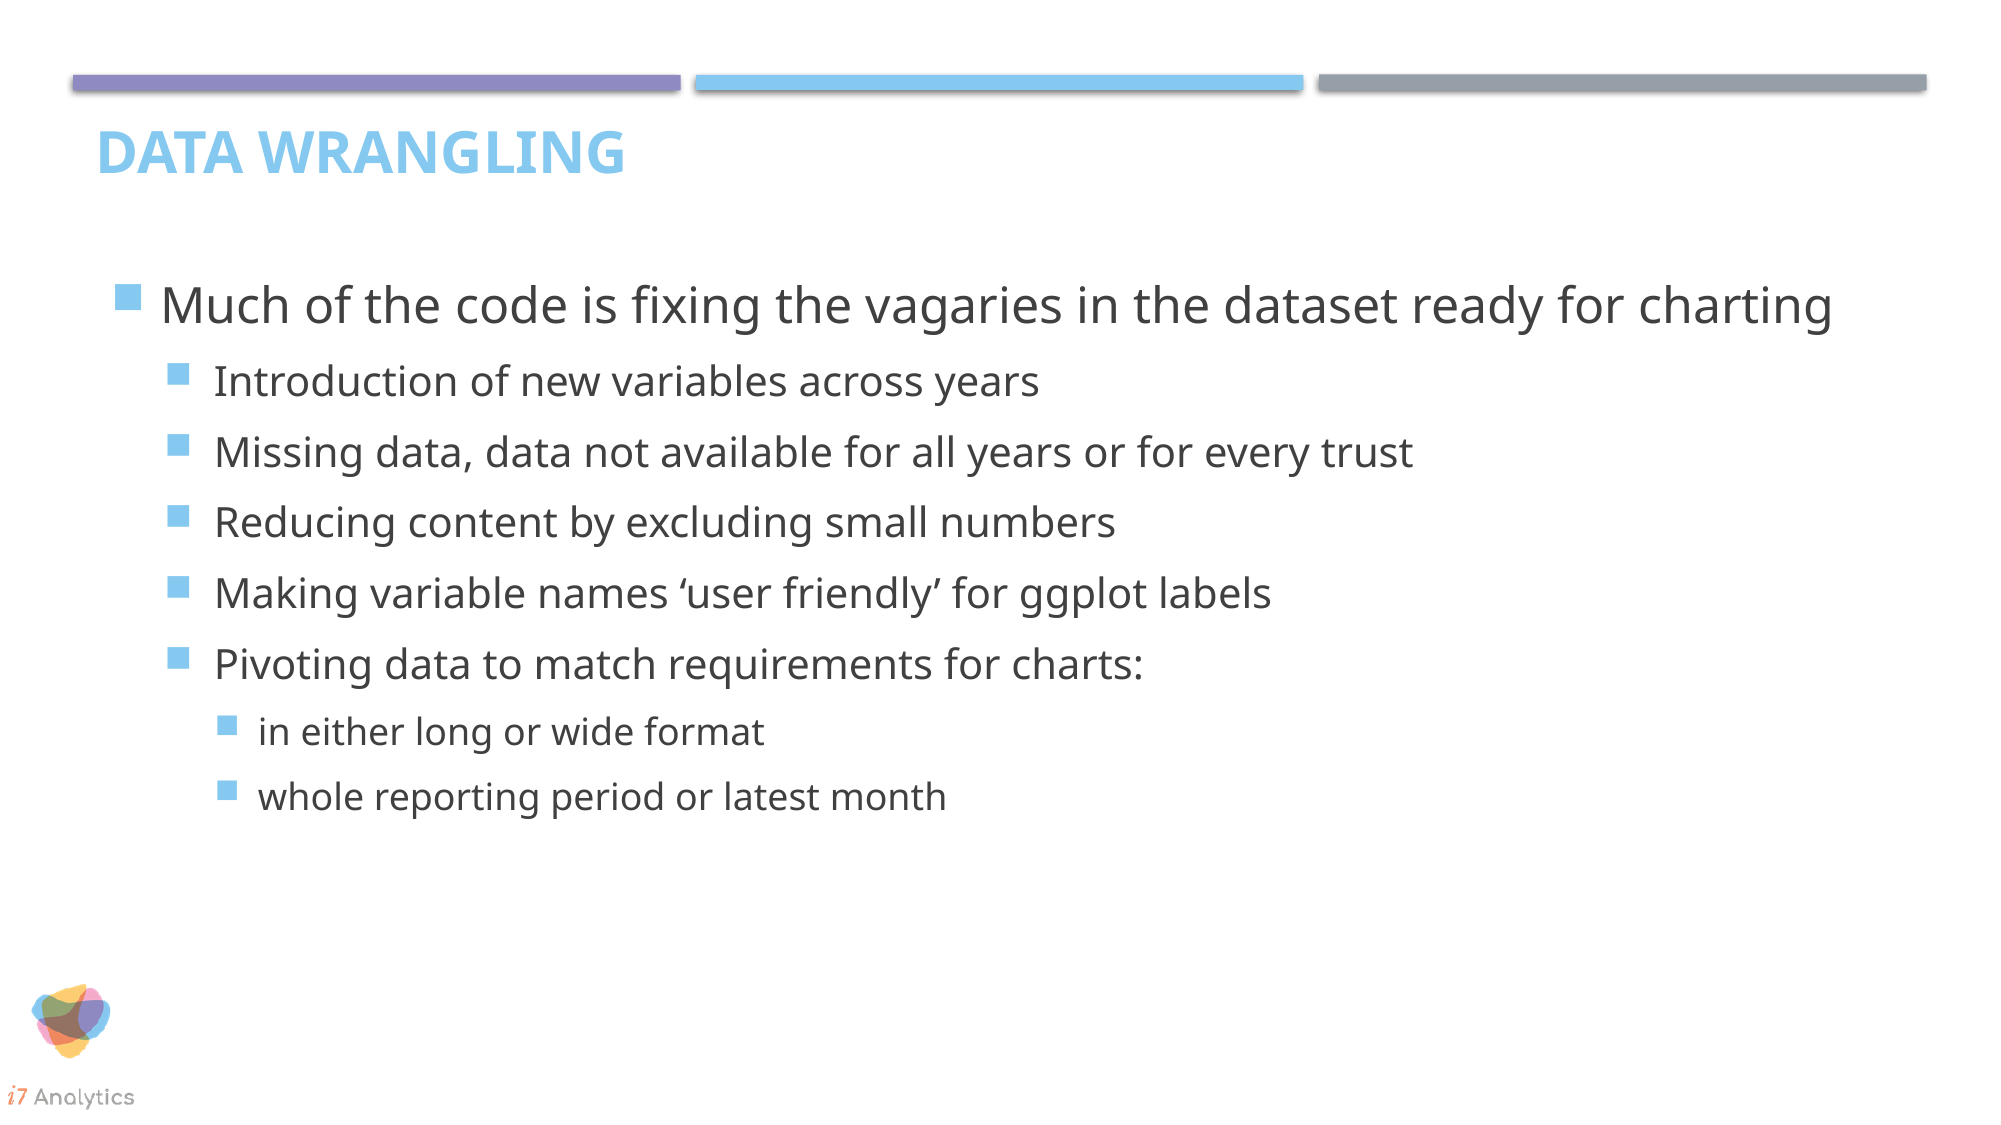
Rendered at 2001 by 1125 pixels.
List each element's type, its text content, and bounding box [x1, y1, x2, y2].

title Data Wrangling [80, 105, 1890, 194]
picture [0, 976, 141, 1117]
list Much of the code is fixing the vagaries in the dataset ready for charting Introduction of new variables across years Missing data, data not available for all years or for every trust Reducing content by excluding small numbers Making variable names ‘user friendly’ for ggplot labels Pivoting data to match requirements for charts: in either long or wide format whole reporting period or latest month [95, 260, 1905, 981]
